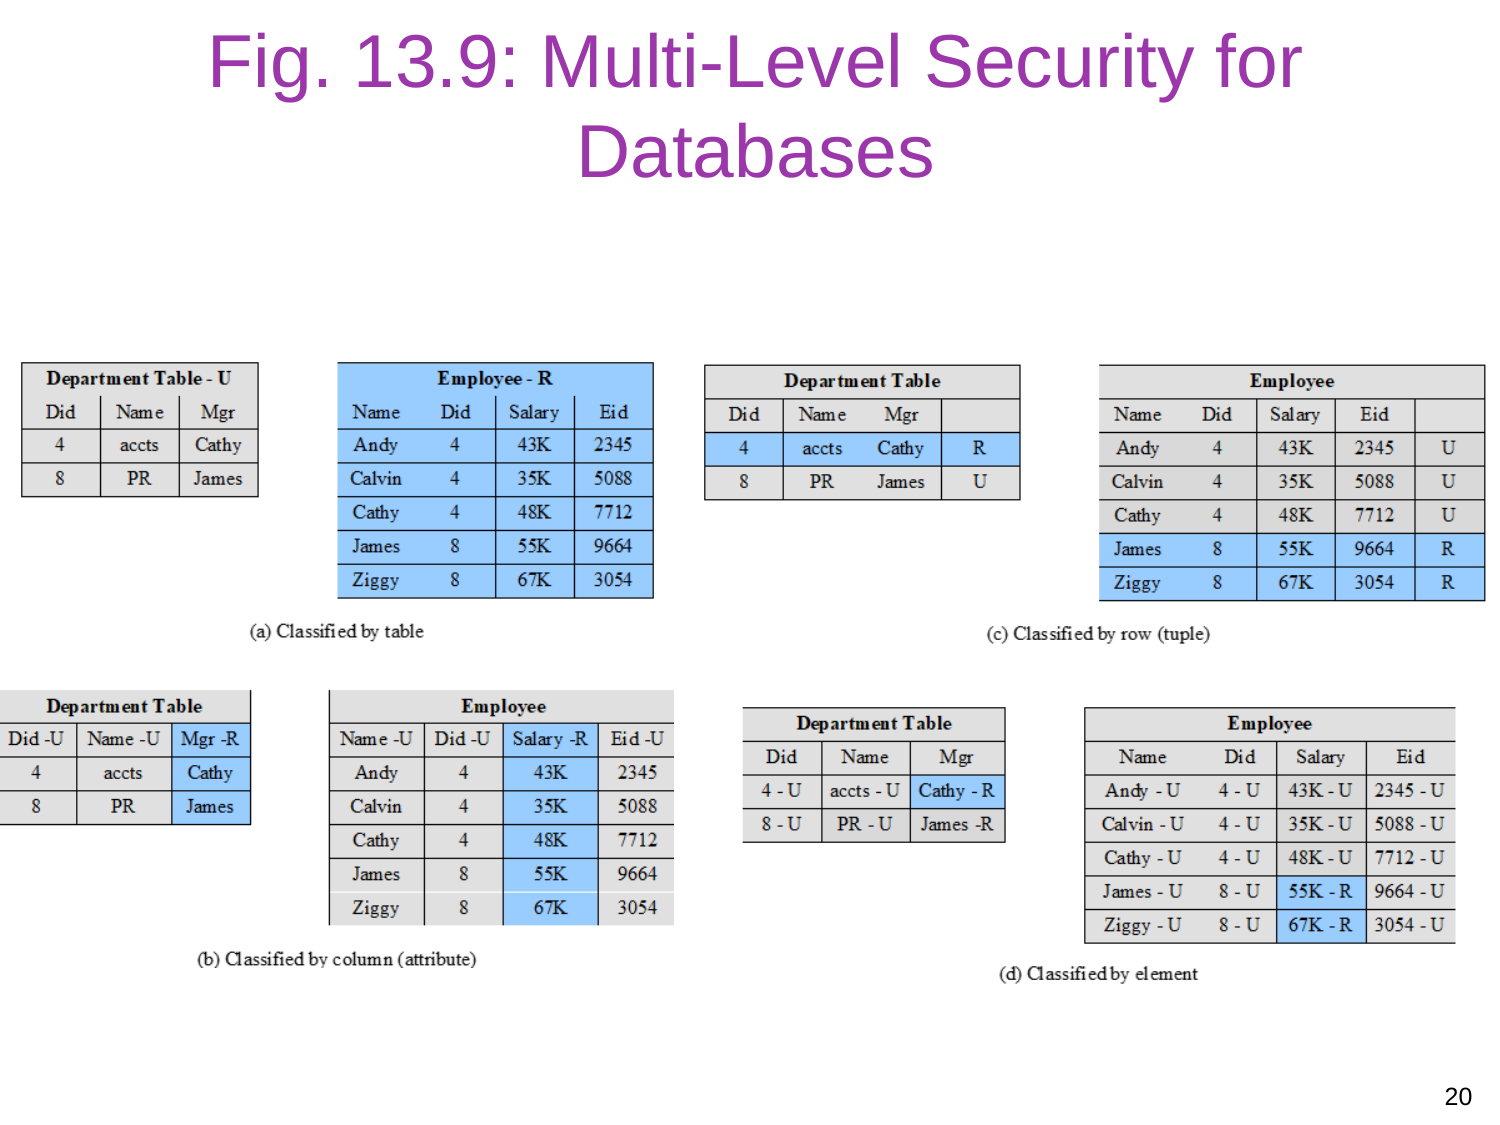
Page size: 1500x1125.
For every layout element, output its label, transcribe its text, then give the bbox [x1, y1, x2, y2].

picture [0, 361, 674, 969]
slide_number 20 [1137, 1073, 1488, 1114]
title Fig. 13.9: Multi-Level Security for Databases [52, 30, 1459, 174]
picture [703, 361, 1488, 986]
